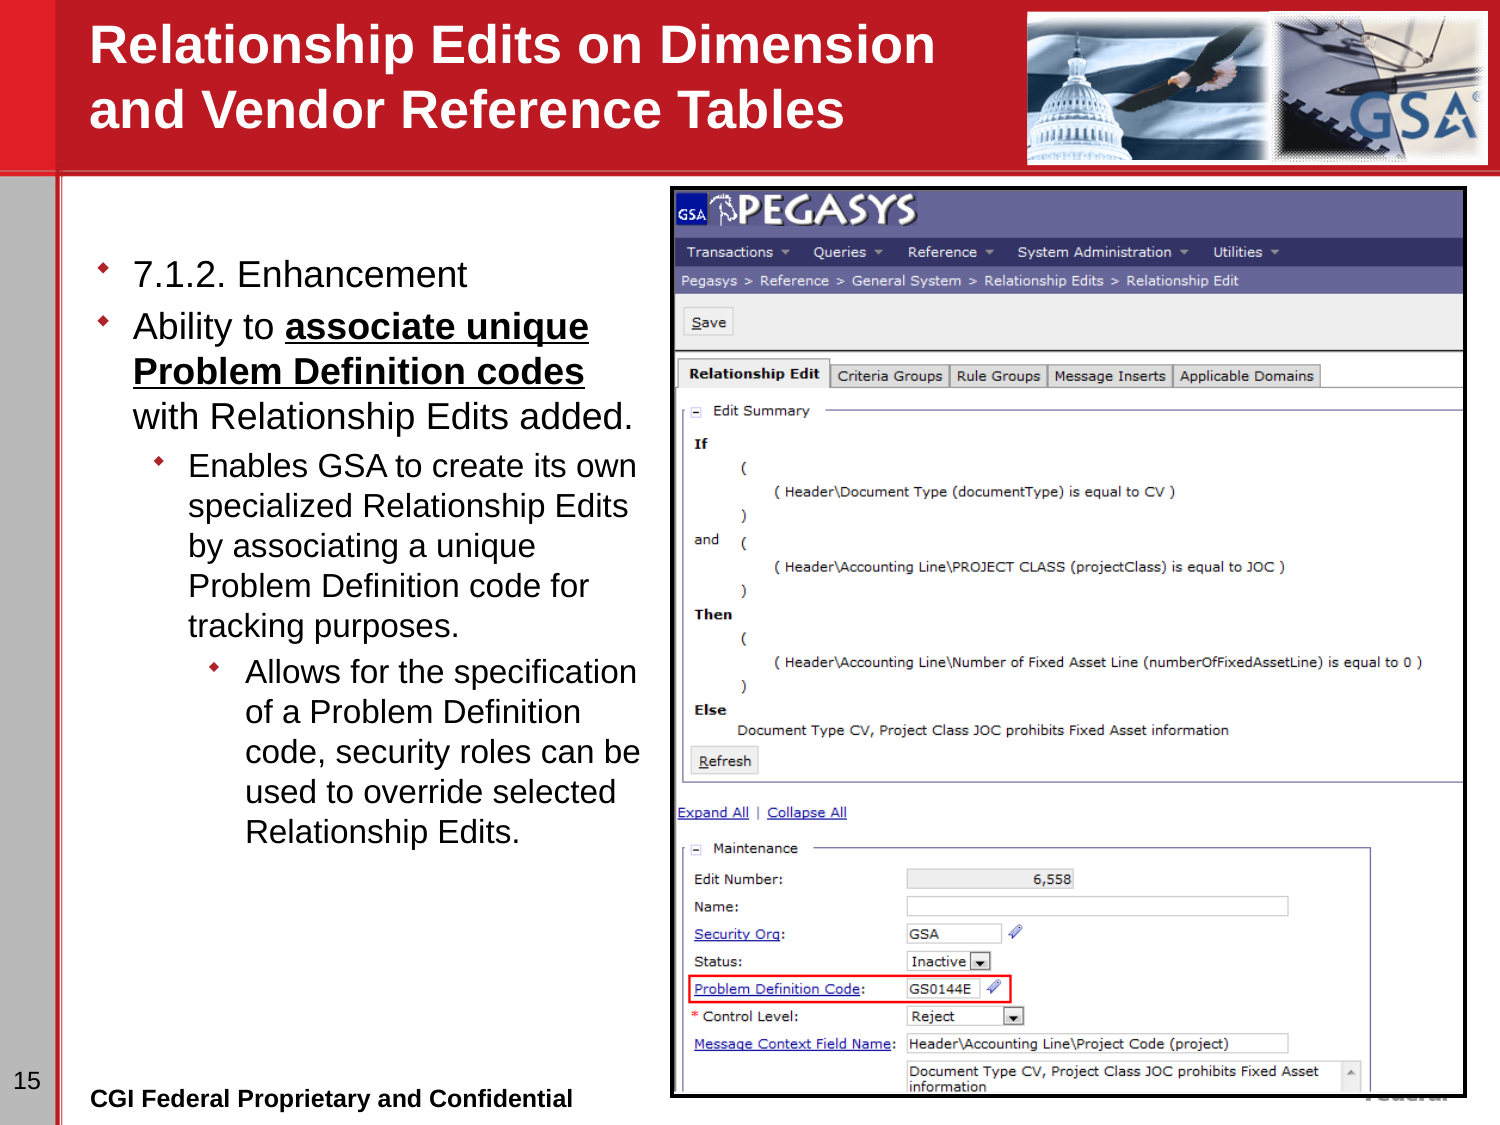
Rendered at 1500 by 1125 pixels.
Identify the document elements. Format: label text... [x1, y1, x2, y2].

picture [0, 0, 1500, 1125]
title Relationship Edits on Dimension and Vendor Reference Tables [74, 54, 1286, 147]
slide_number 15 [0, 1024, 59, 1103]
picture [673, 189, 1464, 1094]
list 7.1.2. Enhancement Ability to associate unique Problem Definition codes with Relationship Edits added. Enables GSA to create its own specialized Relationship Edits by associating a unique Problem Definition code for tracking purposes. Allows for the specification of a Problem Definition code, security roles can be used to override selected Relationship Edits. [79, 242, 665, 985]
footer CGI Federal Proprietary and Confidential [74, 1074, 1226, 1125]
